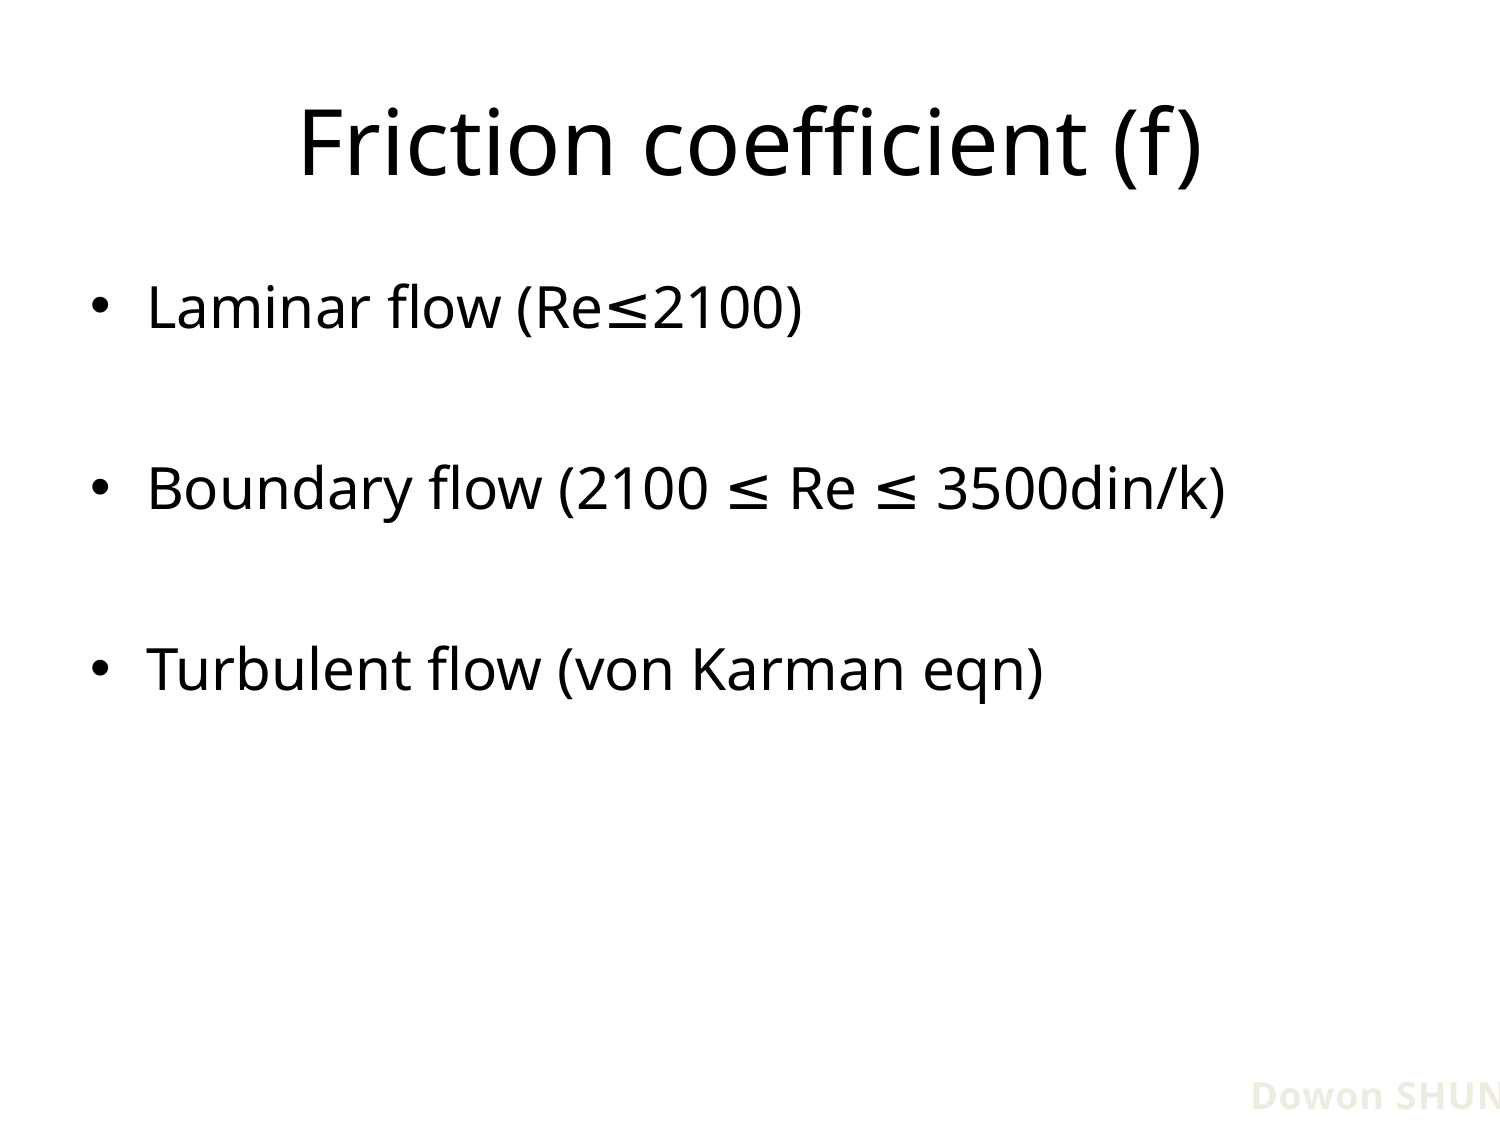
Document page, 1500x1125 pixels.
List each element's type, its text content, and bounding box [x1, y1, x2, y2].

title Friction coefficient (f) [75, 45, 1425, 233]
